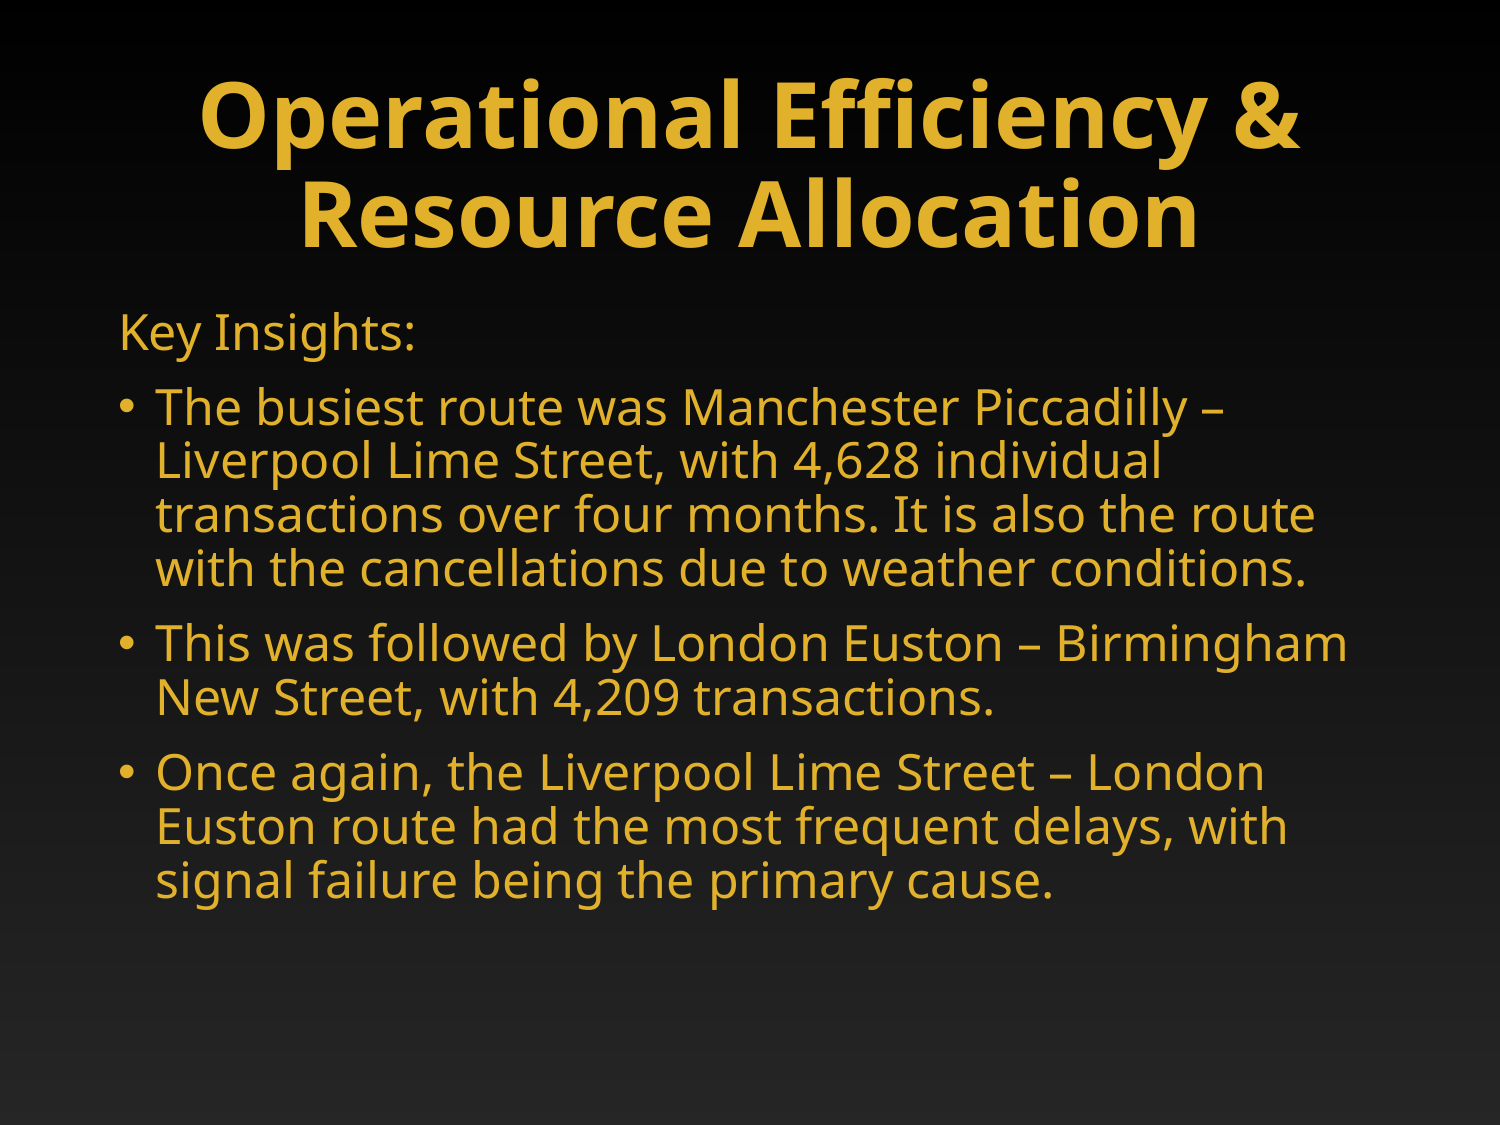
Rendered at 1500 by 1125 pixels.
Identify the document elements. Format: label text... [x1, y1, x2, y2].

title Operational Efficiency & Resource Allocation [103, 59, 1397, 278]
list Key Insights: The busiest route was Manchester Piccadilly – Liverpool Lime Street, with 4,628 individual transactions over four months. It is also the route with the cancellations due to weather conditions. This was followed by London Euston – Birmingham New Street, with 4,209 transactions. Once again, the Liverpool Lime Street – London Euston route had the most frequent delays, with signal failure being the primary cause. [103, 299, 1397, 1014]
